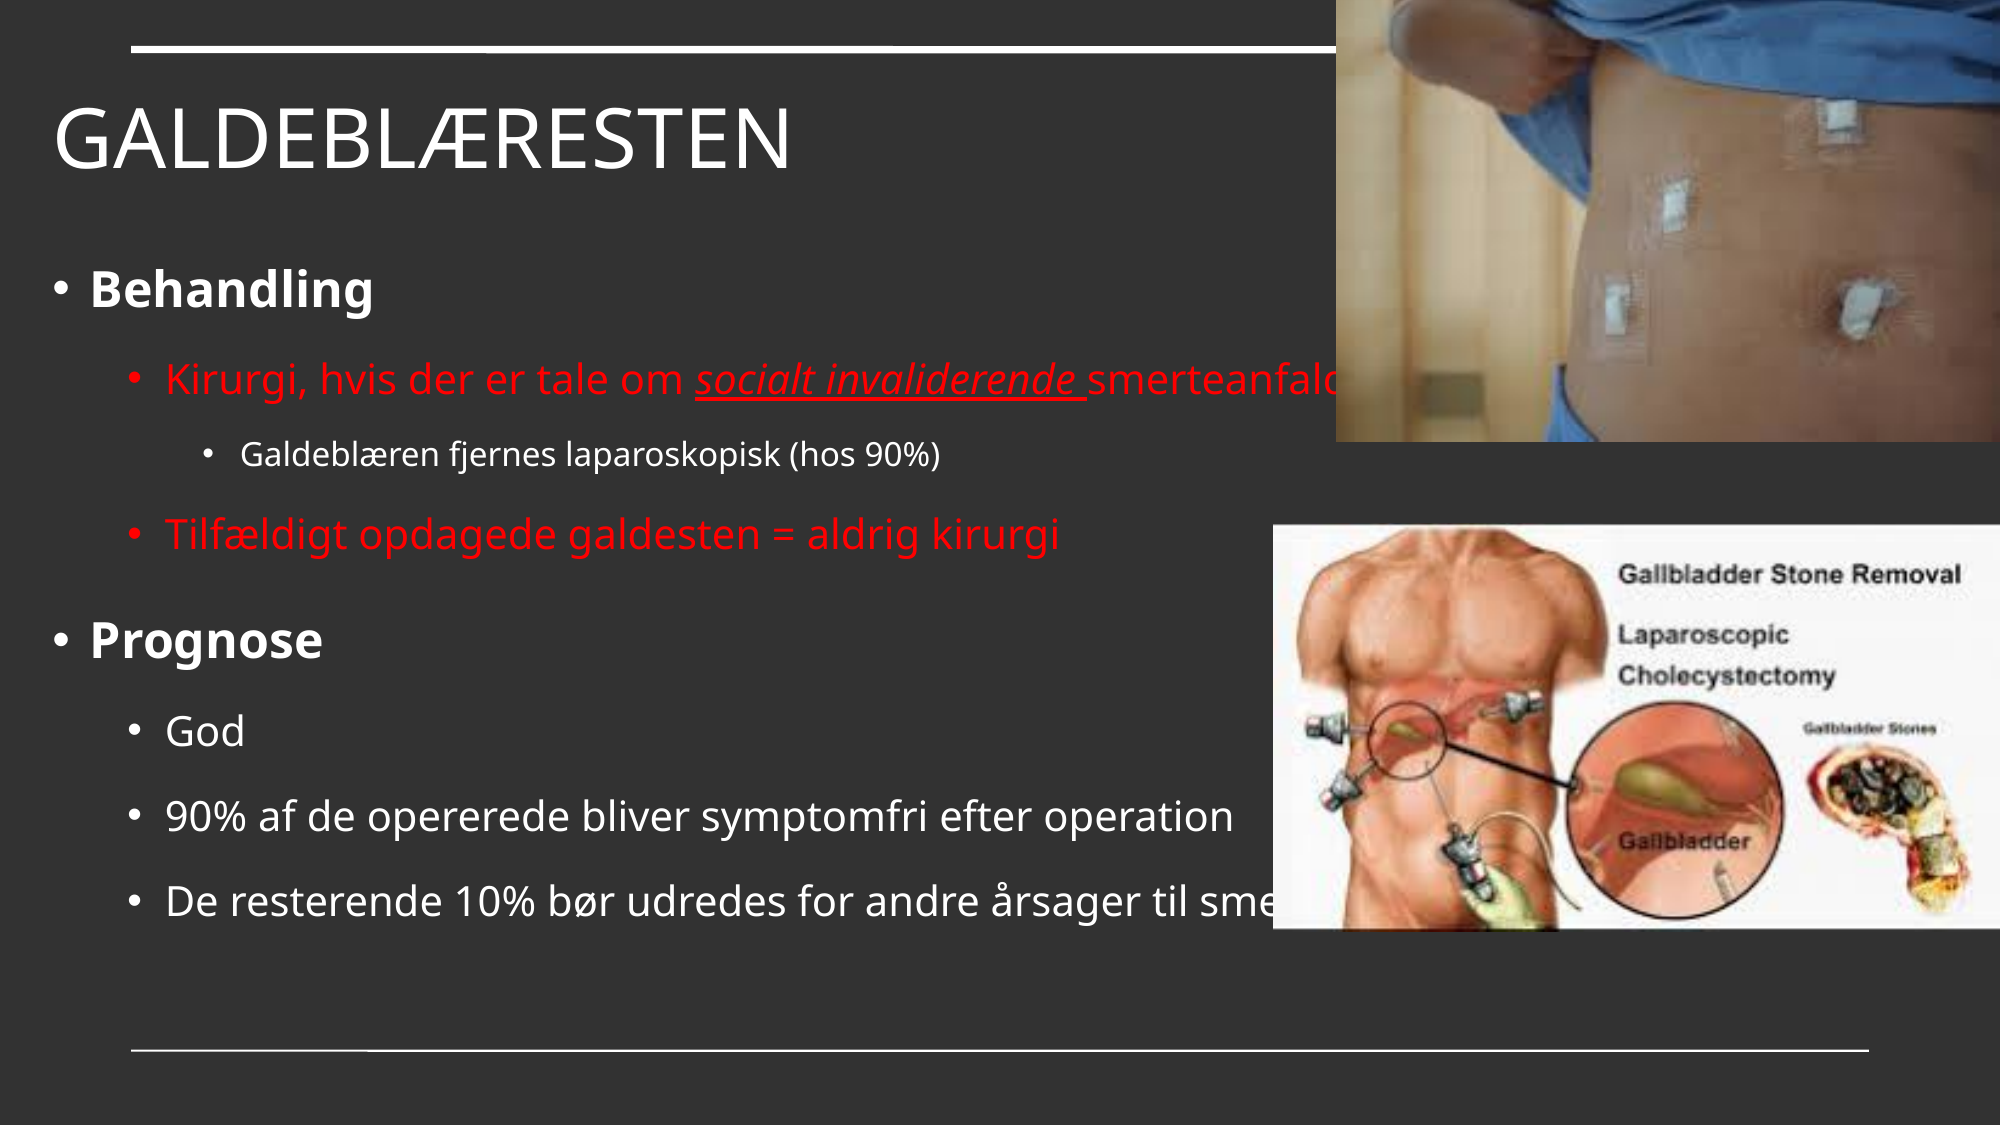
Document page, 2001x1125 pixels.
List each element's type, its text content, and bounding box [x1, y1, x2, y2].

picture [1336, 0, 2000, 442]
title Galdeblæresten [37, 77, 1336, 219]
picture [1273, 523, 2000, 932]
list Behandling Kirurgi, hvis der er tale om socialt invaliderende smerteanfald Galdeblæren fjernes laparoskopisk (hos 90%) Tilfældigt opdagede galdesten = aldrig kirurgi Prognose God 90% af de opererede bliver symptomfri efter operation De resterende 10% bør udredes for andre årsager til smerter [37, 219, 1792, 906]
